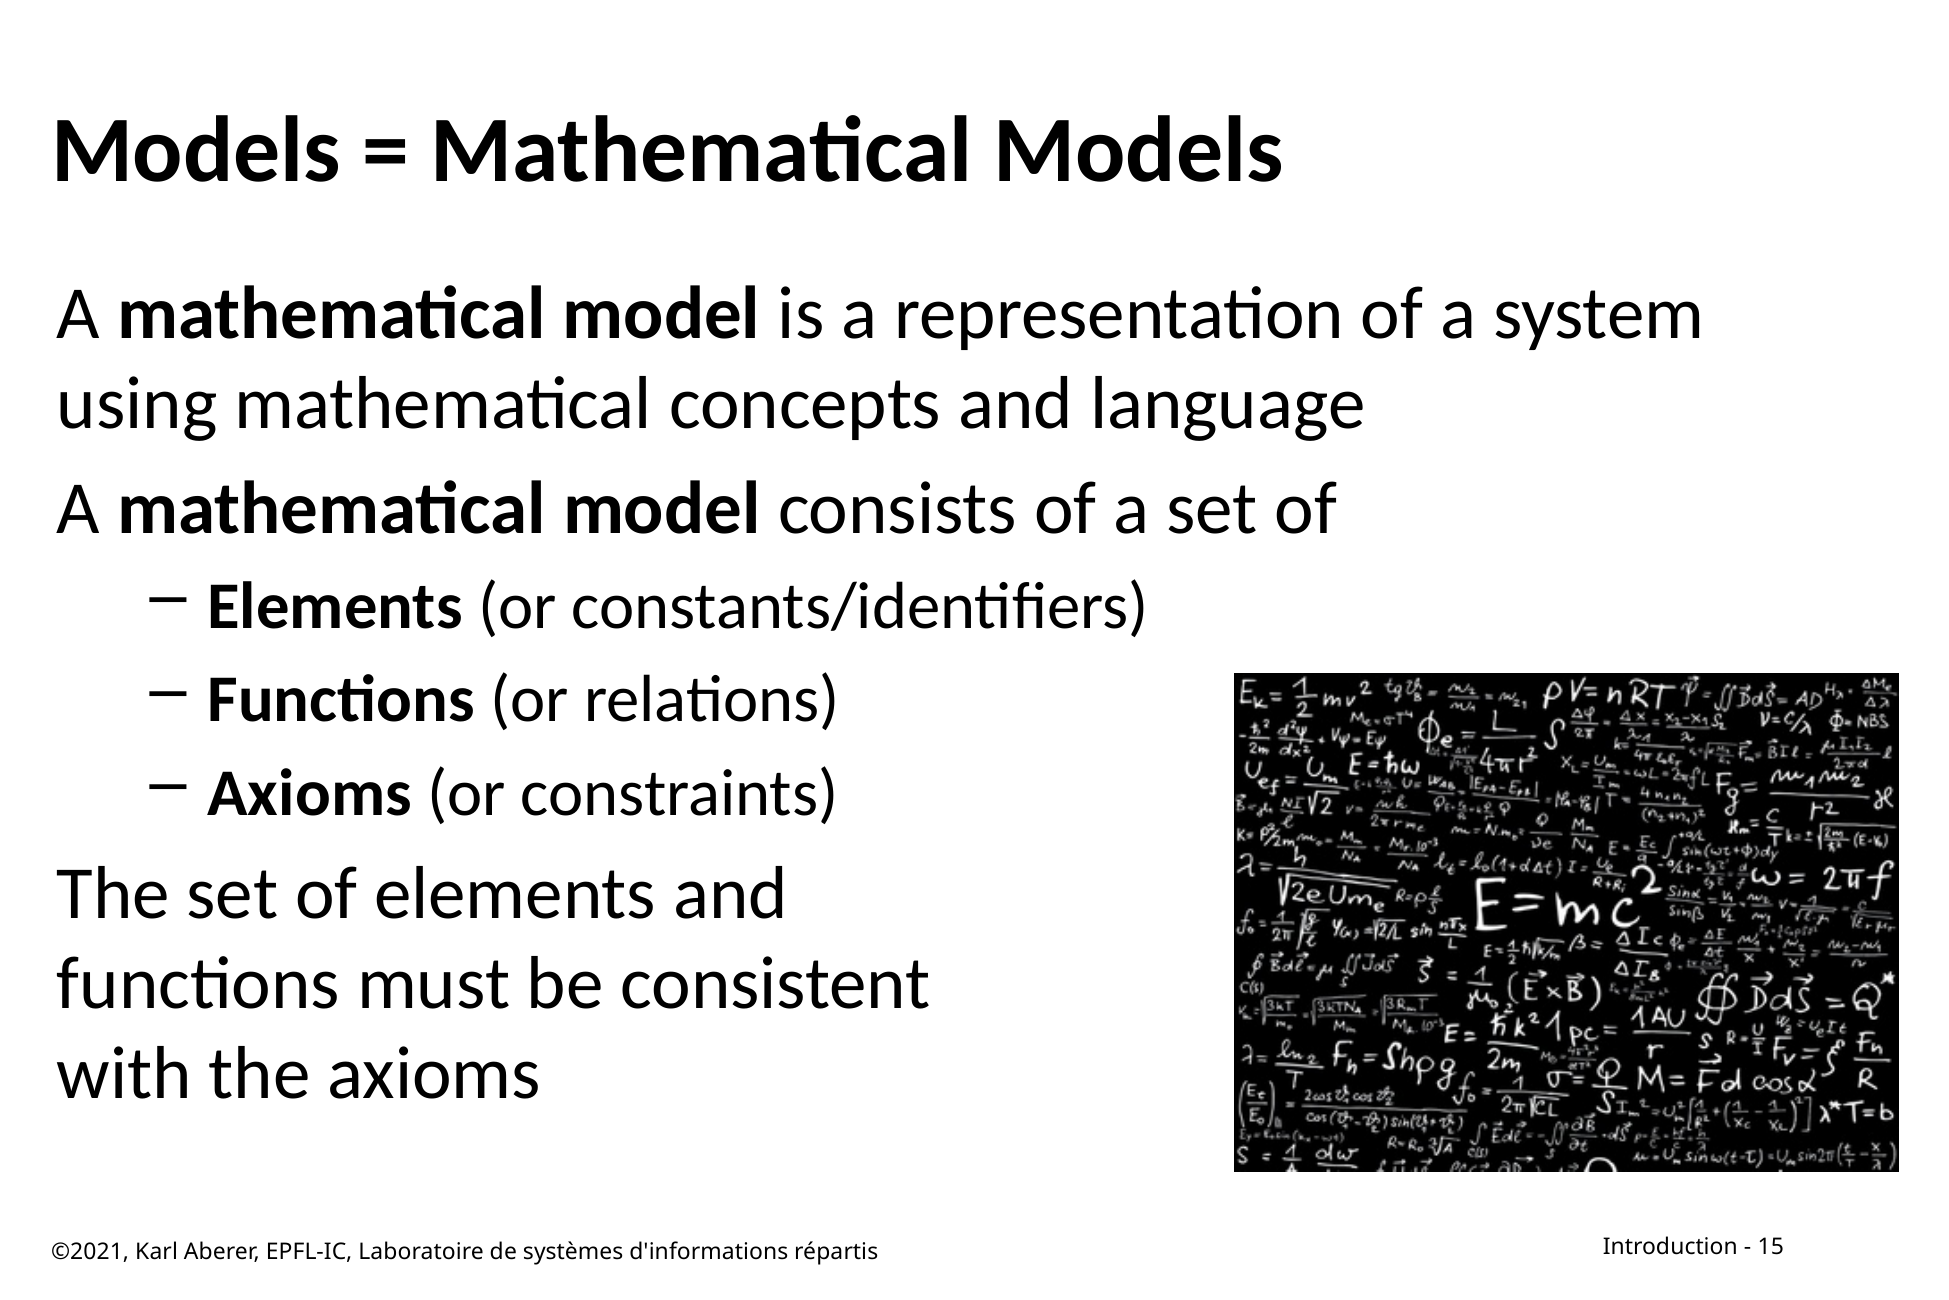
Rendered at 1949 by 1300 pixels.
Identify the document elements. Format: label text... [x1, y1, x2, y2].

footer ©2021, Karl Aberer, EPFL-IC, Laboratoire de systèmes d'informations répartis [32, 1227, 1284, 1271]
picture [1233, 673, 1899, 1172]
list A mathematical model is a representation of a system using mathematical concepts and language A mathematical model consists of a set of Elements (or constants/identifiers) Functions (or relations) Axioms (or constraints) The set of elements and functions must be consistent with the axioms [37, 253, 1809, 1208]
title Models = Mathematical Models [32, 57, 1803, 232]
